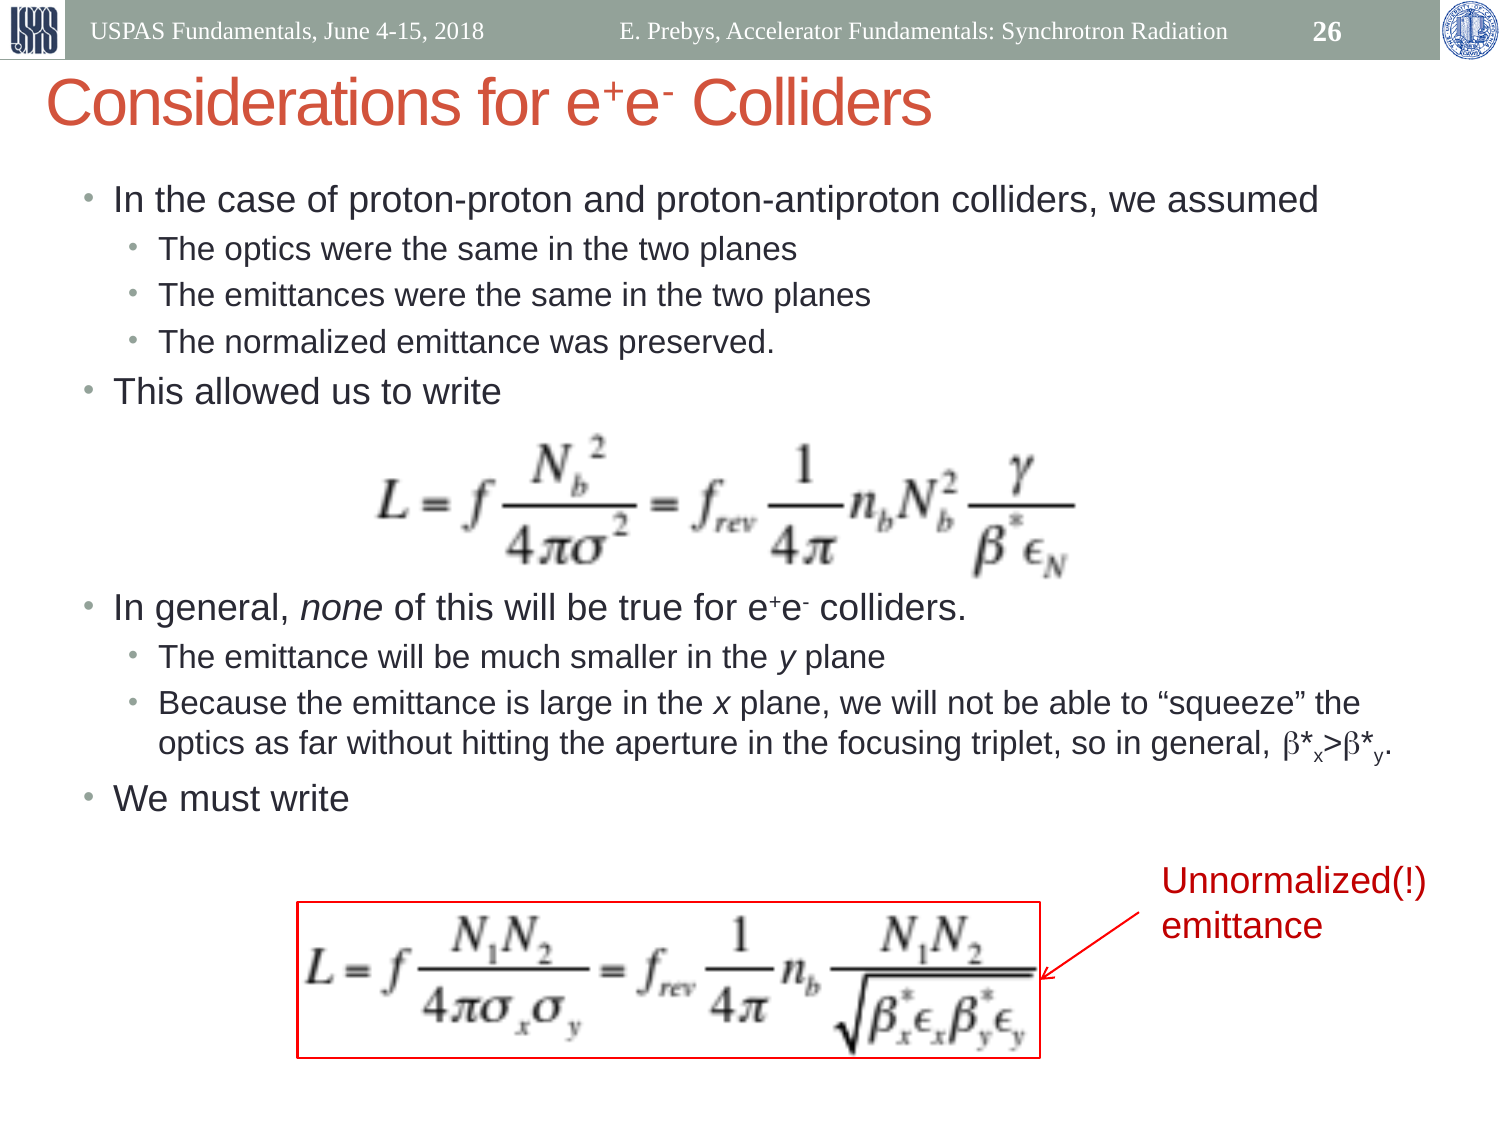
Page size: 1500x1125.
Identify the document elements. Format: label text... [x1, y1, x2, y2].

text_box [368, 424, 1083, 584]
picture [1440, 0, 1500, 61]
footer E. Prebys, Accelerator Fundamentals: Synchrotron Radiation [562, 3, 1286, 57]
slide_number 26 [1297, 3, 1425, 57]
list In the case of proton-proton and proton-antiproton colliders, we assumed The optics were the same in the two planes The emittances were the same in the two planes The normalized emittance was preserved. This allowed us to write In general, none of this will be true for e+e- colliders. The emittance will be much smaller in the y plane Because the emittance is large in the x plane, we will not be able to “squeeze” the optics as far without hitting the aperture in the focusing triplet, so in general, b*x>b*y. We must write [68, 167, 1422, 1125]
picture [0, 0, 65, 59]
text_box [297, 901, 1041, 1059]
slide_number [75, 3, 550, 57]
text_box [1039, 911, 1140, 981]
text_box Unnormalized(!) emittance [1146, 848, 1455, 954]
title Considerations for e+e- Colliders [30, 49, 1325, 148]
